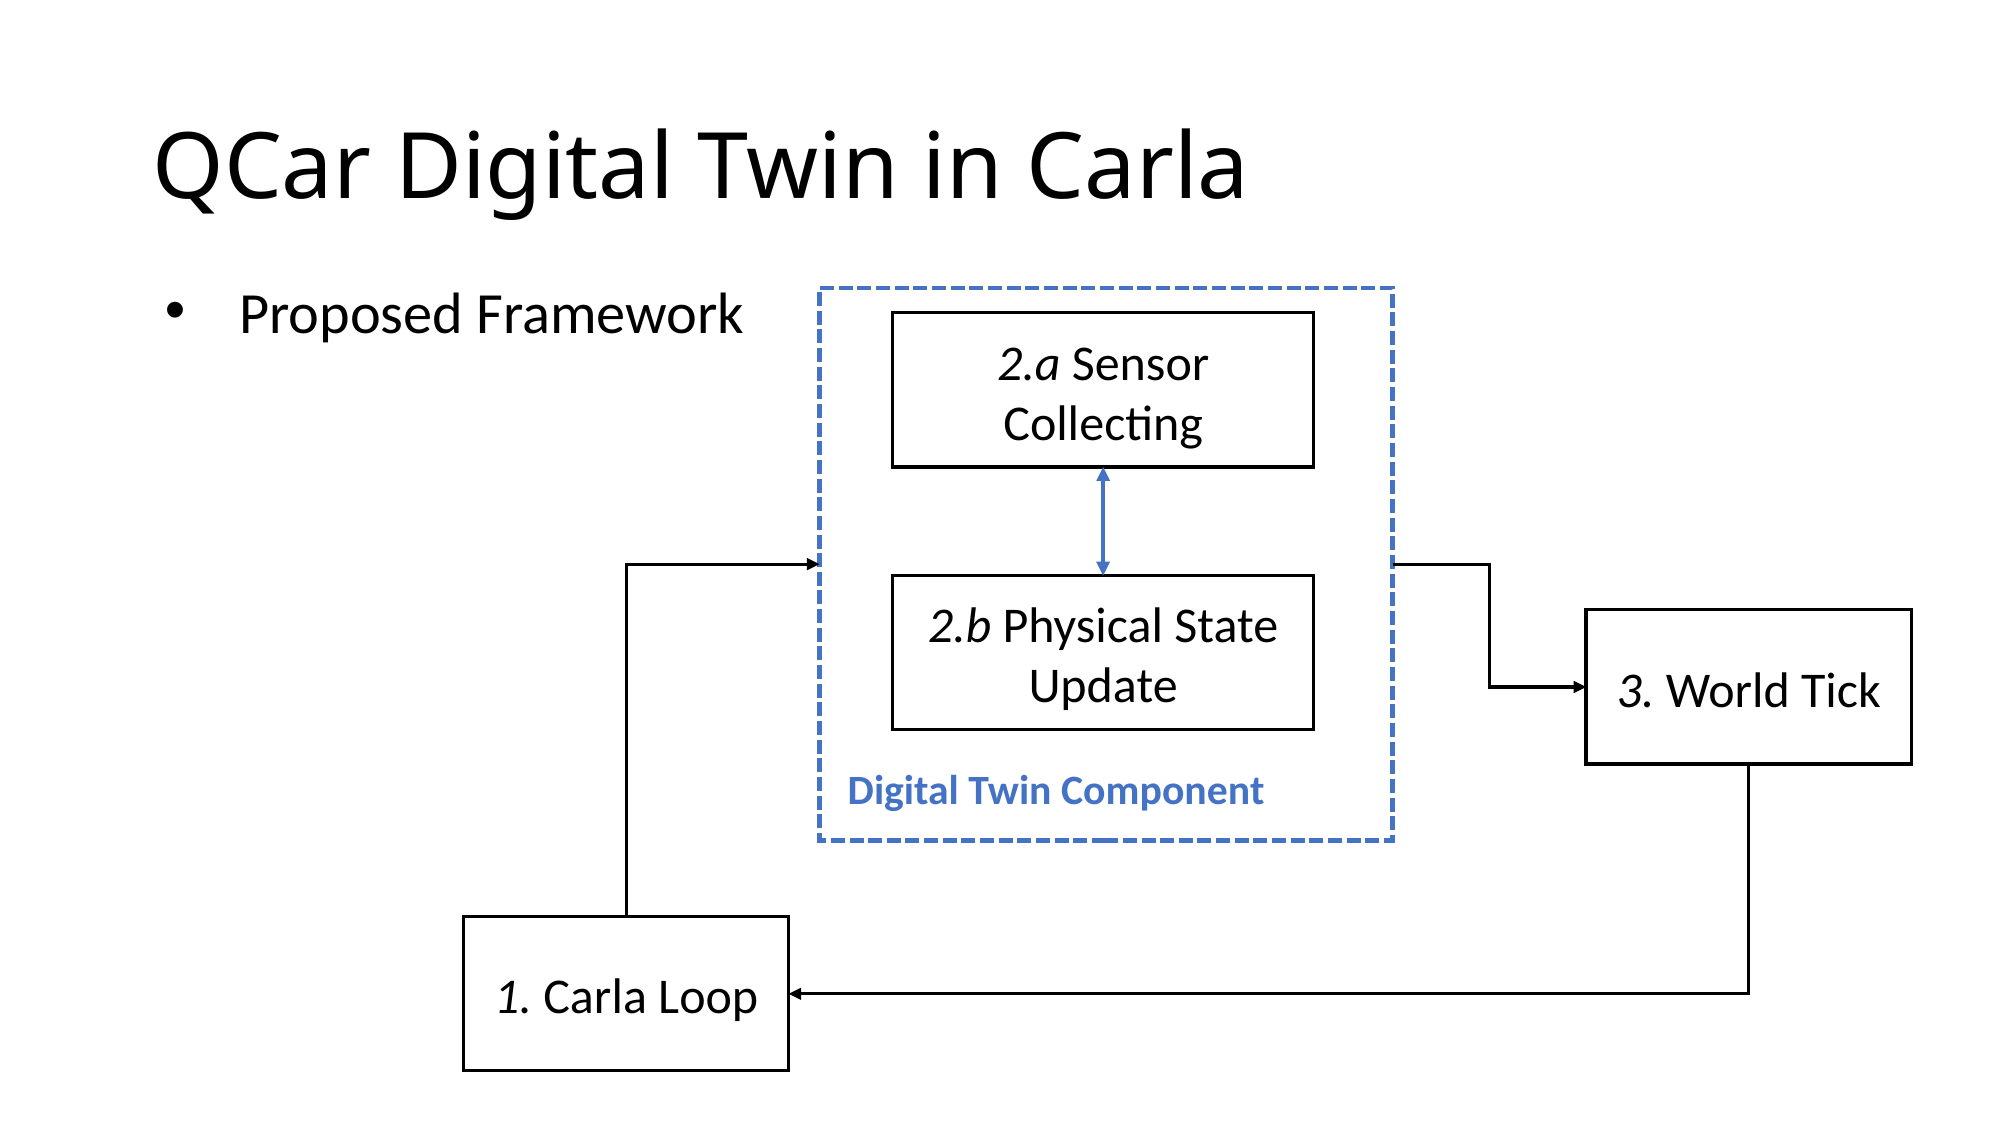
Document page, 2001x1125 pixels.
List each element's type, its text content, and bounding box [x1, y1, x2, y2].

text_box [1153, 399, 1384, 1125]
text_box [1392, 564, 1587, 687]
text_box [818, 353, 1394, 841]
text_box Digital Twin Component [899, 755, 1153, 821]
text_box 3. World Tick [1585, 609, 1912, 765]
text_box Proposed Framework [150, 267, 1710, 353]
title QCar Digital Twin in Carla [137, 59, 1863, 278]
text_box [546, 643, 899, 838]
text_box 1. Carla Loop [462, 916, 790, 1072]
